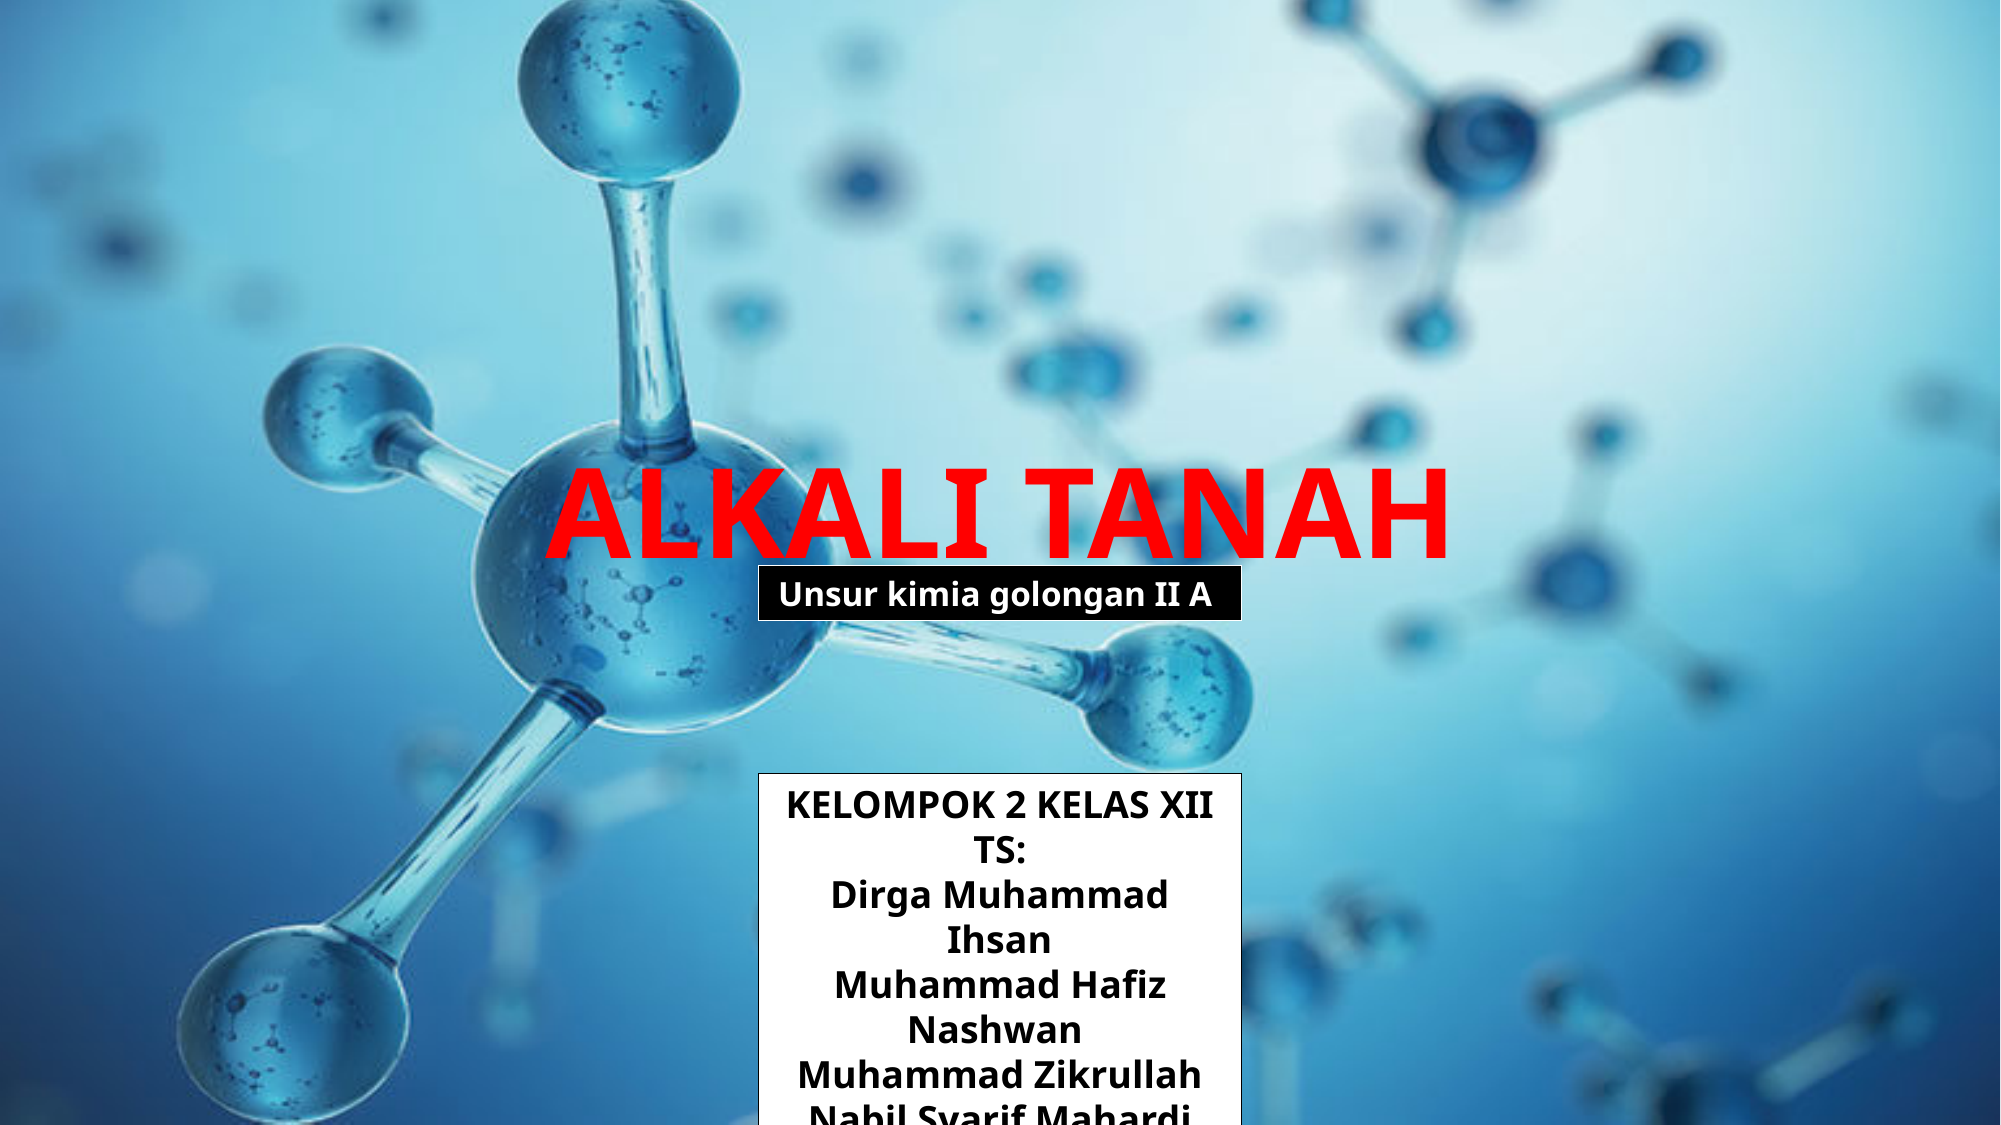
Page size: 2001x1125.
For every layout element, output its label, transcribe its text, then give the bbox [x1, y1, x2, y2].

picture [0, 0, 2001, 1125]
title ALKALI TANAH [251, 322, 1752, 714]
text_box KELOMPOK 2 KELAS XII TS: Dirga Muhammad Ihsan Muhammad Hafiz Nashwan Muhammad Zikrullah Nabil Syarif Mahardi [758, 773, 1242, 1125]
text_box Unsur kimia golongan II A [758, 565, 1242, 621]
